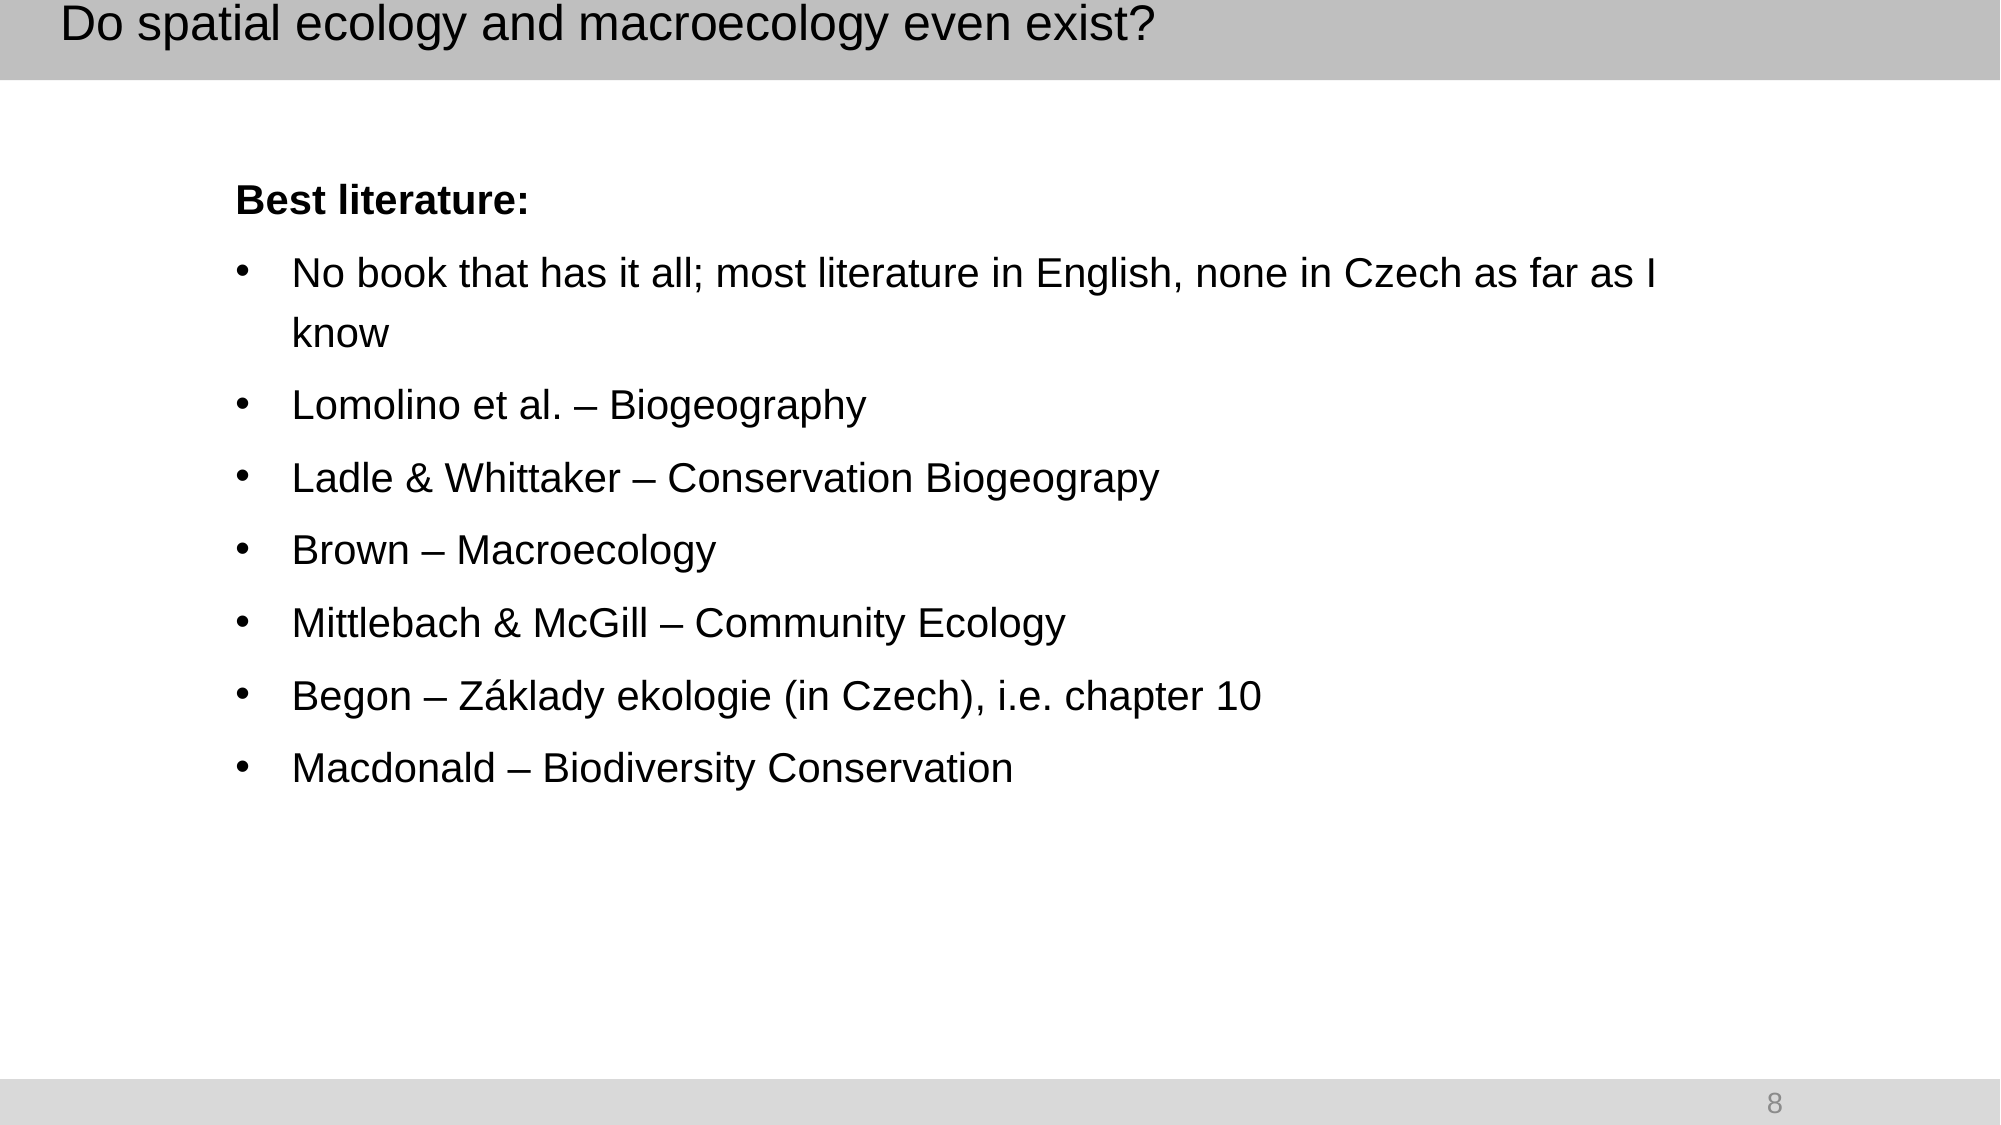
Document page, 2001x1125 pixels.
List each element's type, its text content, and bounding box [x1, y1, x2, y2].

list Best literature: No book that has it all; most literature in English, none in Czech as far as I know Lomolino et al. – Biogeography Ladle & Whittaker – Conservation Biogeograpy Brown – Macroecology Mittlebach & McGill – Community Ecology Begon – Základy ekologie (in Czech), i.e. chapter 10 Macdonald – Biodiversity Conservation [220, 155, 1694, 1019]
slide_number 8 [1550, 1079, 2000, 1125]
footer [0, 1079, 1550, 1125]
title Do spatial ecology and macroecology even exist? [0, 0, 2000, 81]
